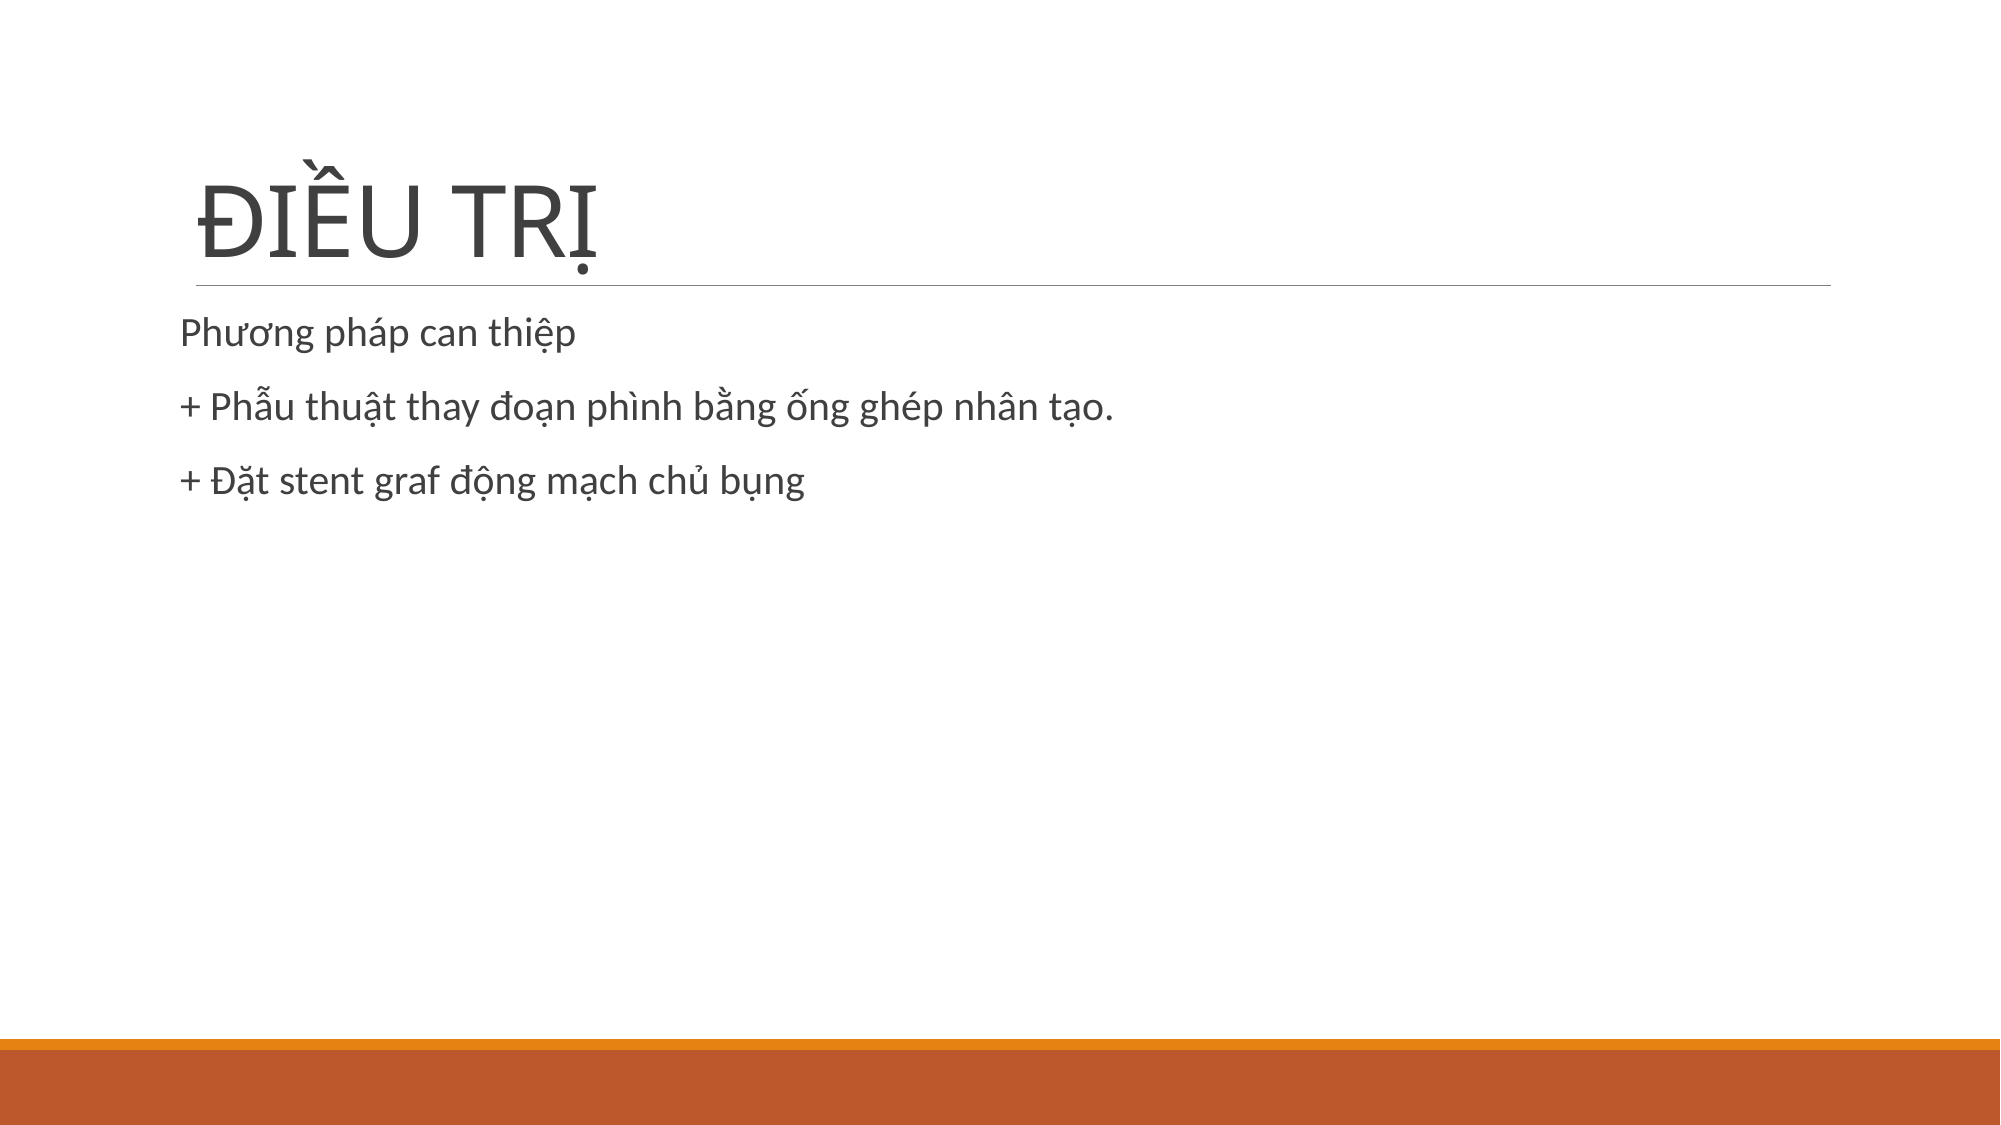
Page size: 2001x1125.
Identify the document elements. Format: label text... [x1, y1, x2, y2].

title ĐIỀU TRỊ [180, 47, 1830, 285]
list Phương pháp can thiệp + Phẫu thuật thay đoạn phình bằng ống ghép nhân tạo. + Đặt stent graf động mạch chủ bụng [180, 302, 1830, 963]
